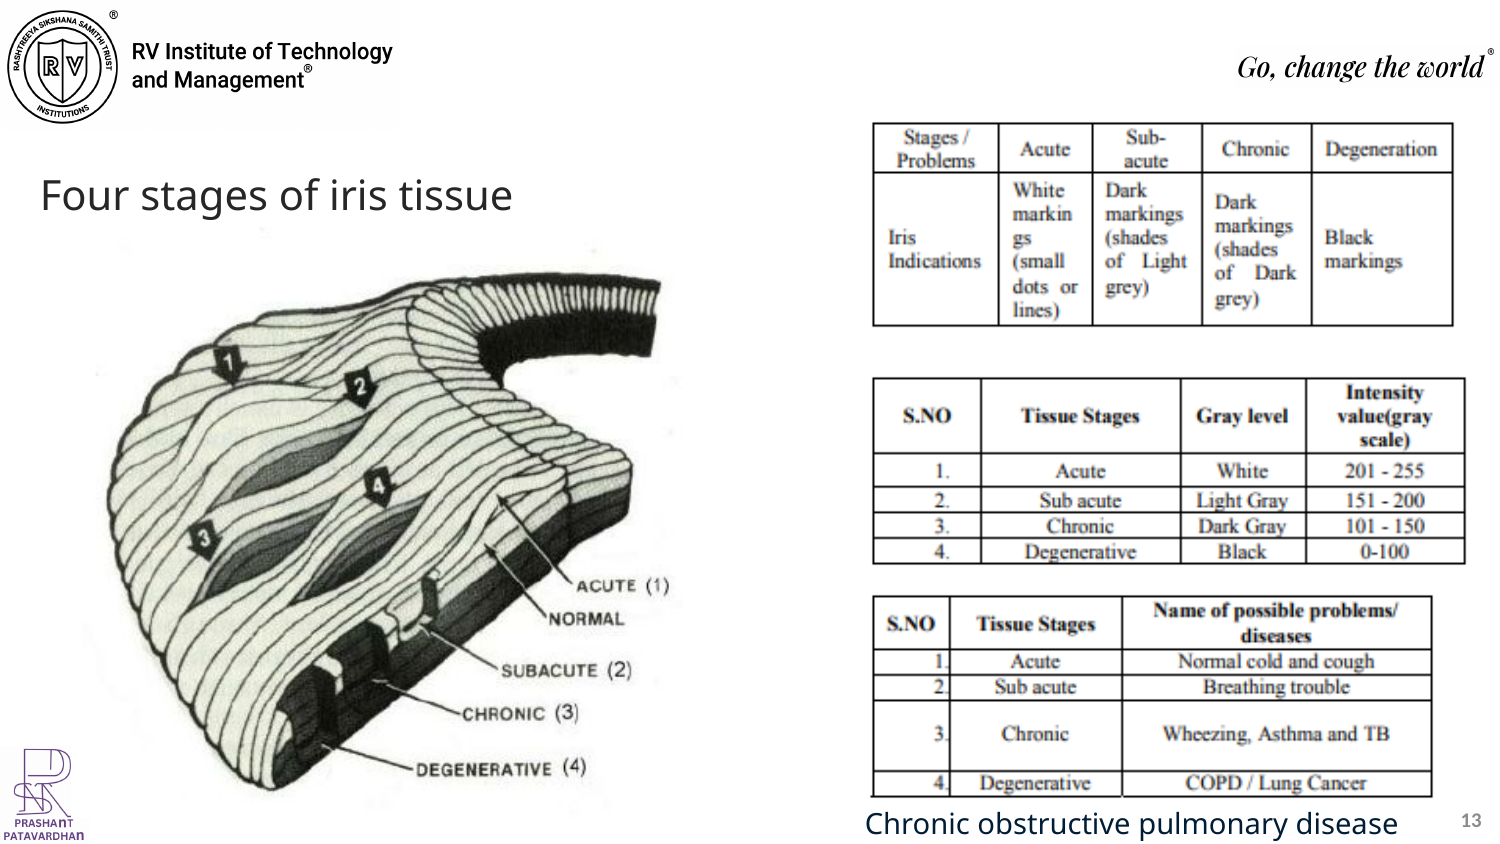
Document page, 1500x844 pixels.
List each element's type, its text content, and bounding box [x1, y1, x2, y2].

picture [869, 370, 1474, 569]
slide_number 13 [1414, 796, 1497, 842]
picture [869, 119, 1458, 335]
picture [1234, 43, 1500, 90]
picture [869, 590, 1437, 802]
text_box Four stages of iris tissue [14, 161, 529, 226]
text_box Chronic obstructive pulmonary disease [850, 798, 1414, 844]
picture [0, 226, 683, 844]
picture [0, 0, 399, 133]
